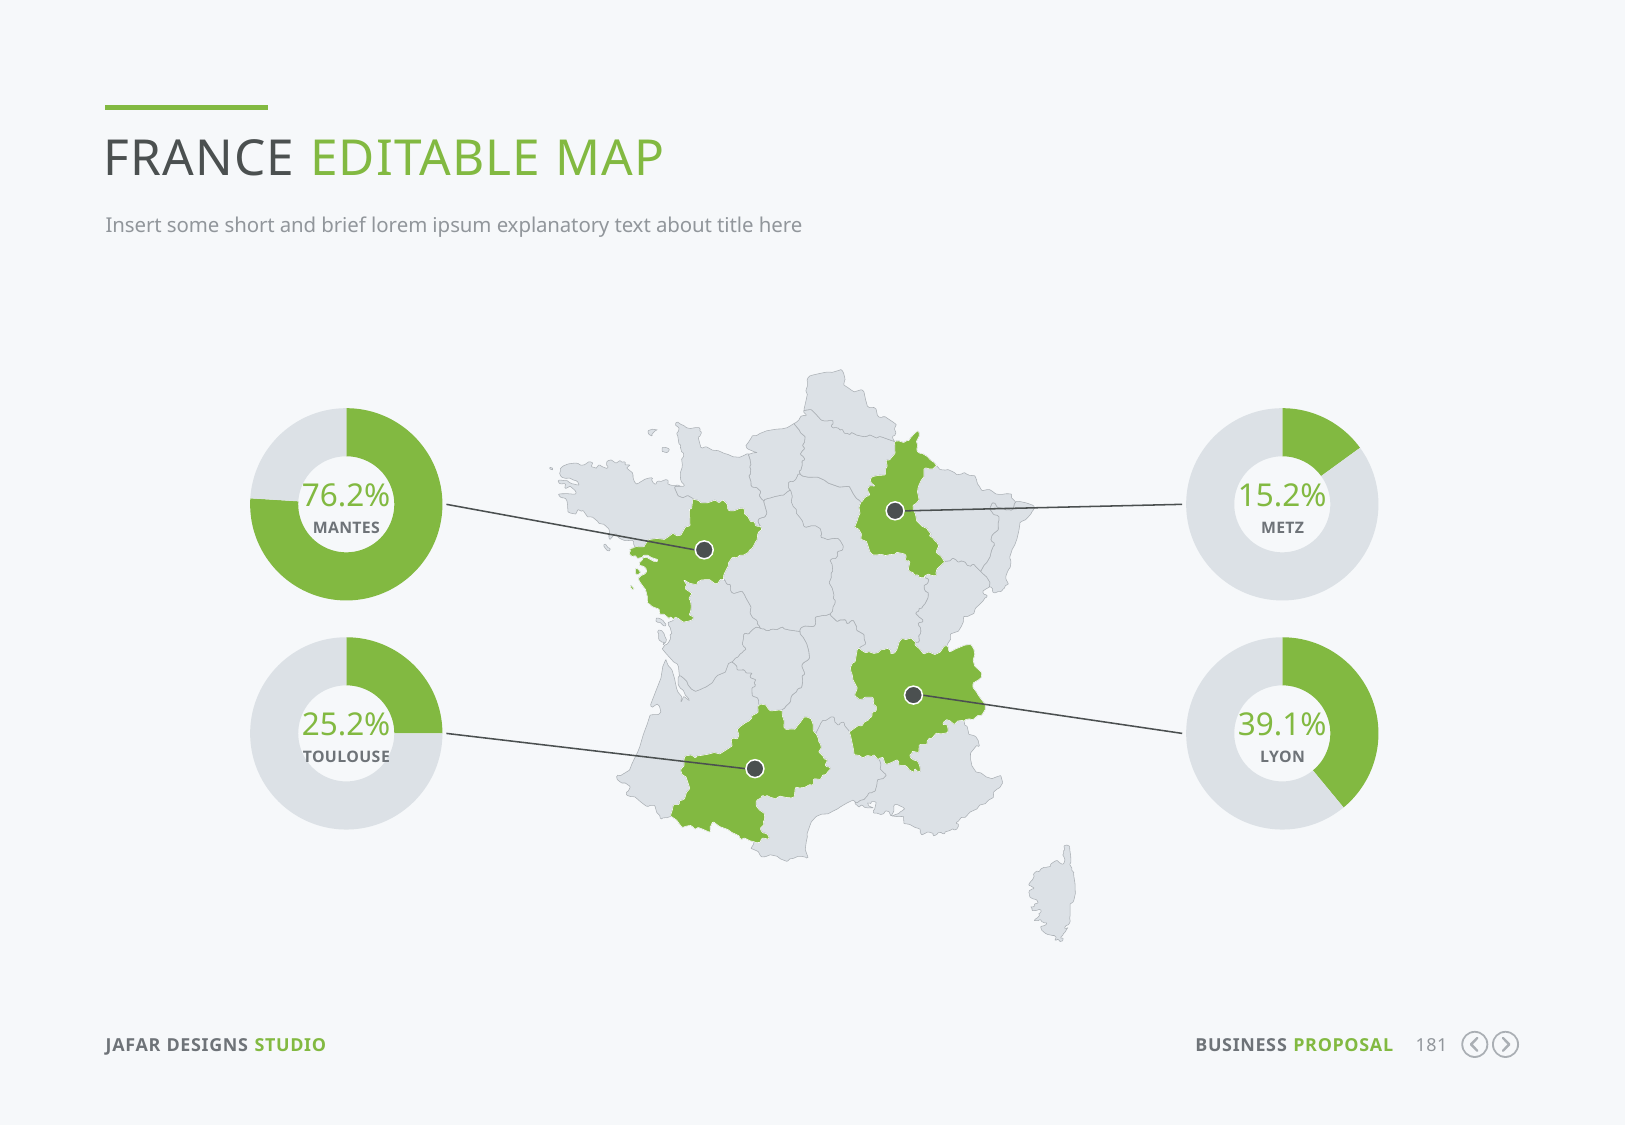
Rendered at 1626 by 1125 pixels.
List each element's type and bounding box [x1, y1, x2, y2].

chart [1182, 628, 1383, 839]
text_box [446, 369, 1182, 942]
chart [246, 399, 447, 610]
chart [1182, 399, 1383, 610]
chart [246, 628, 447, 839]
list [105, 209, 1519, 241]
list [103, 125, 1518, 188]
